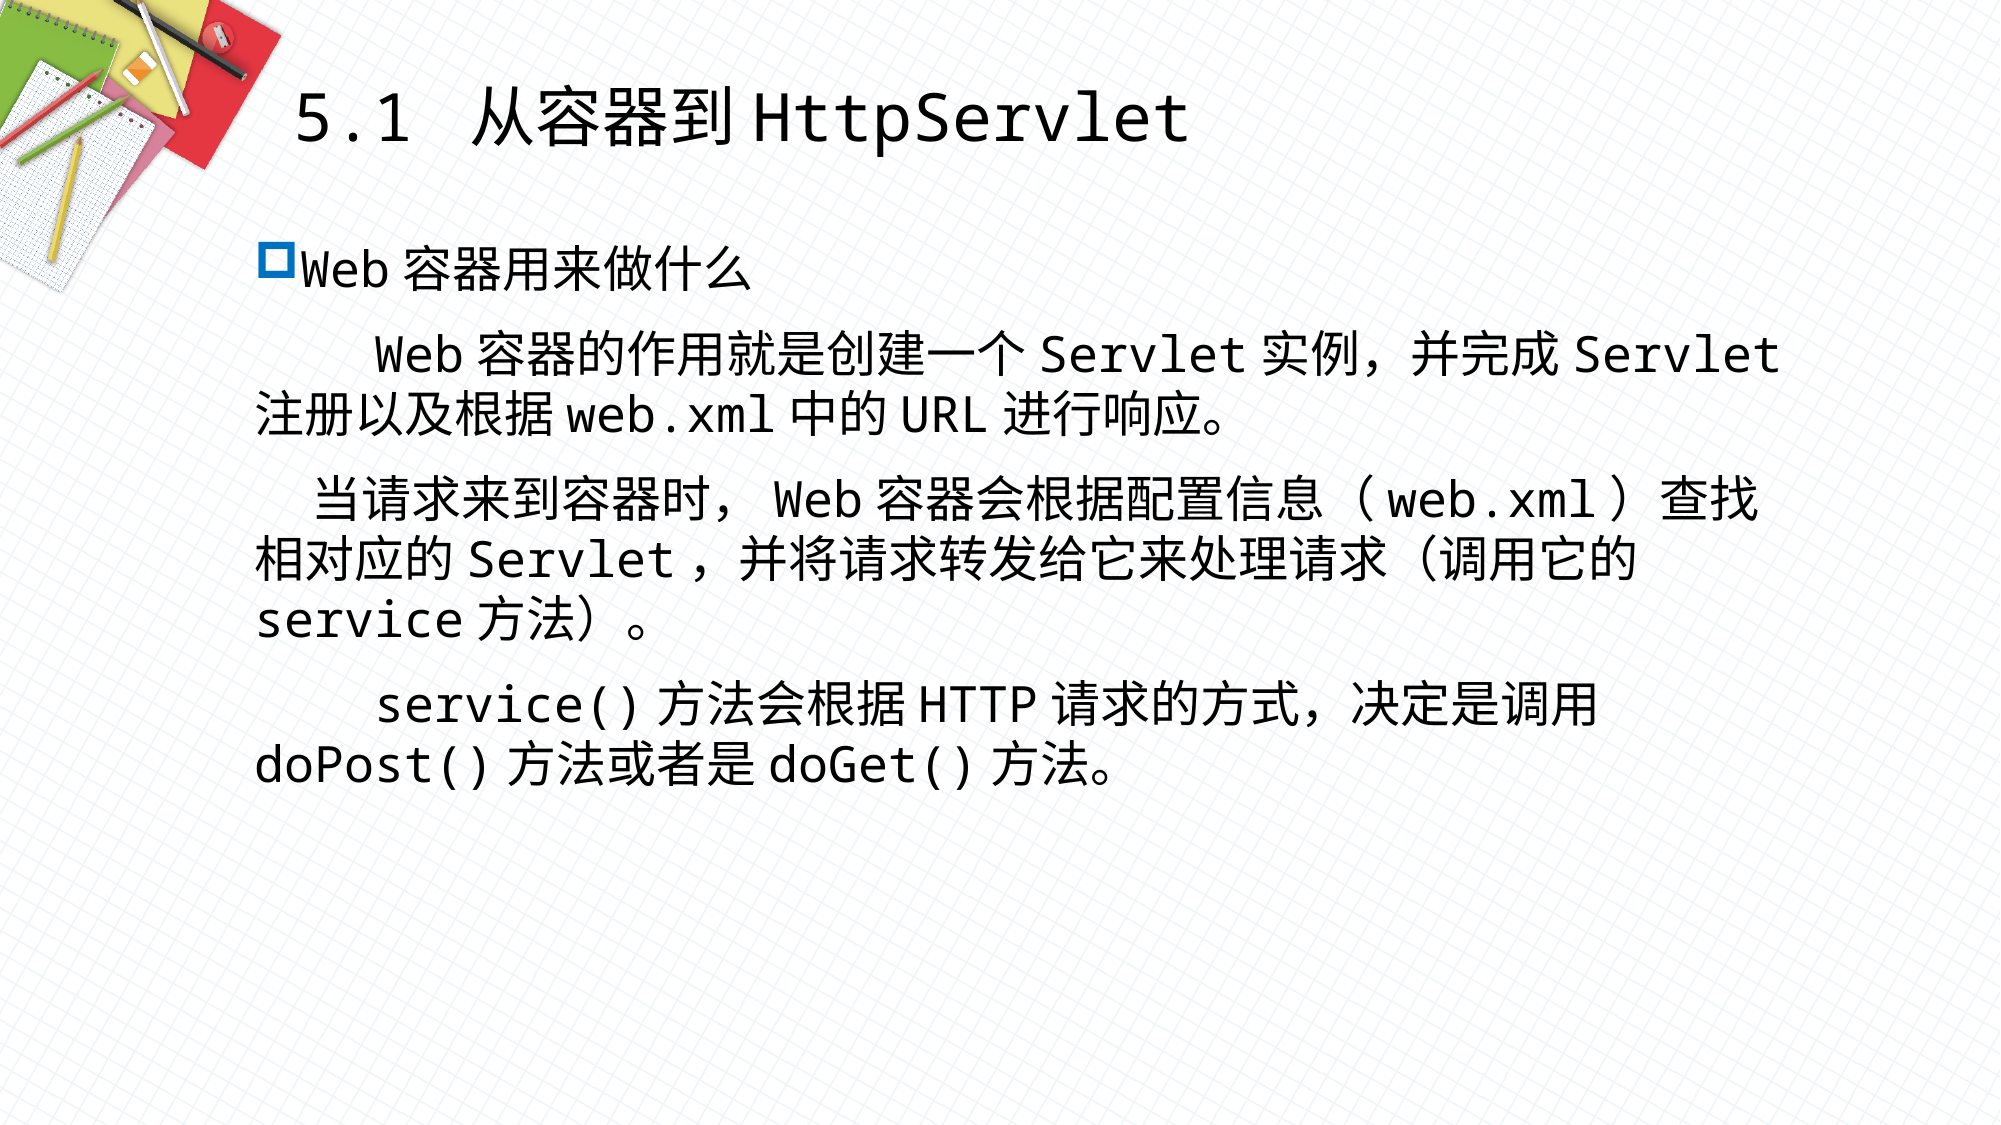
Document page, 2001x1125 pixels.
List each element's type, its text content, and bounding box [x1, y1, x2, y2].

list 5.1 从容器到HttpServlet [278, 76, 1767, 173]
picture [0, 0, 289, 298]
list Web容器用来做什么 Web容器的作用就是创建一个Servlet实例，并完成Servlet注册以及根据web.xml中的URL进行响应。 当请求来到容器时，Web容器会根据配置信息（web.xml）查找相对应的Servlet，并将请求转发给它来处理请求（调用它的service方法）。 service()方法会根据HTTP请求的方式，决定是调用doPost()方法或者是doGet()方法。 [239, 229, 1806, 897]
